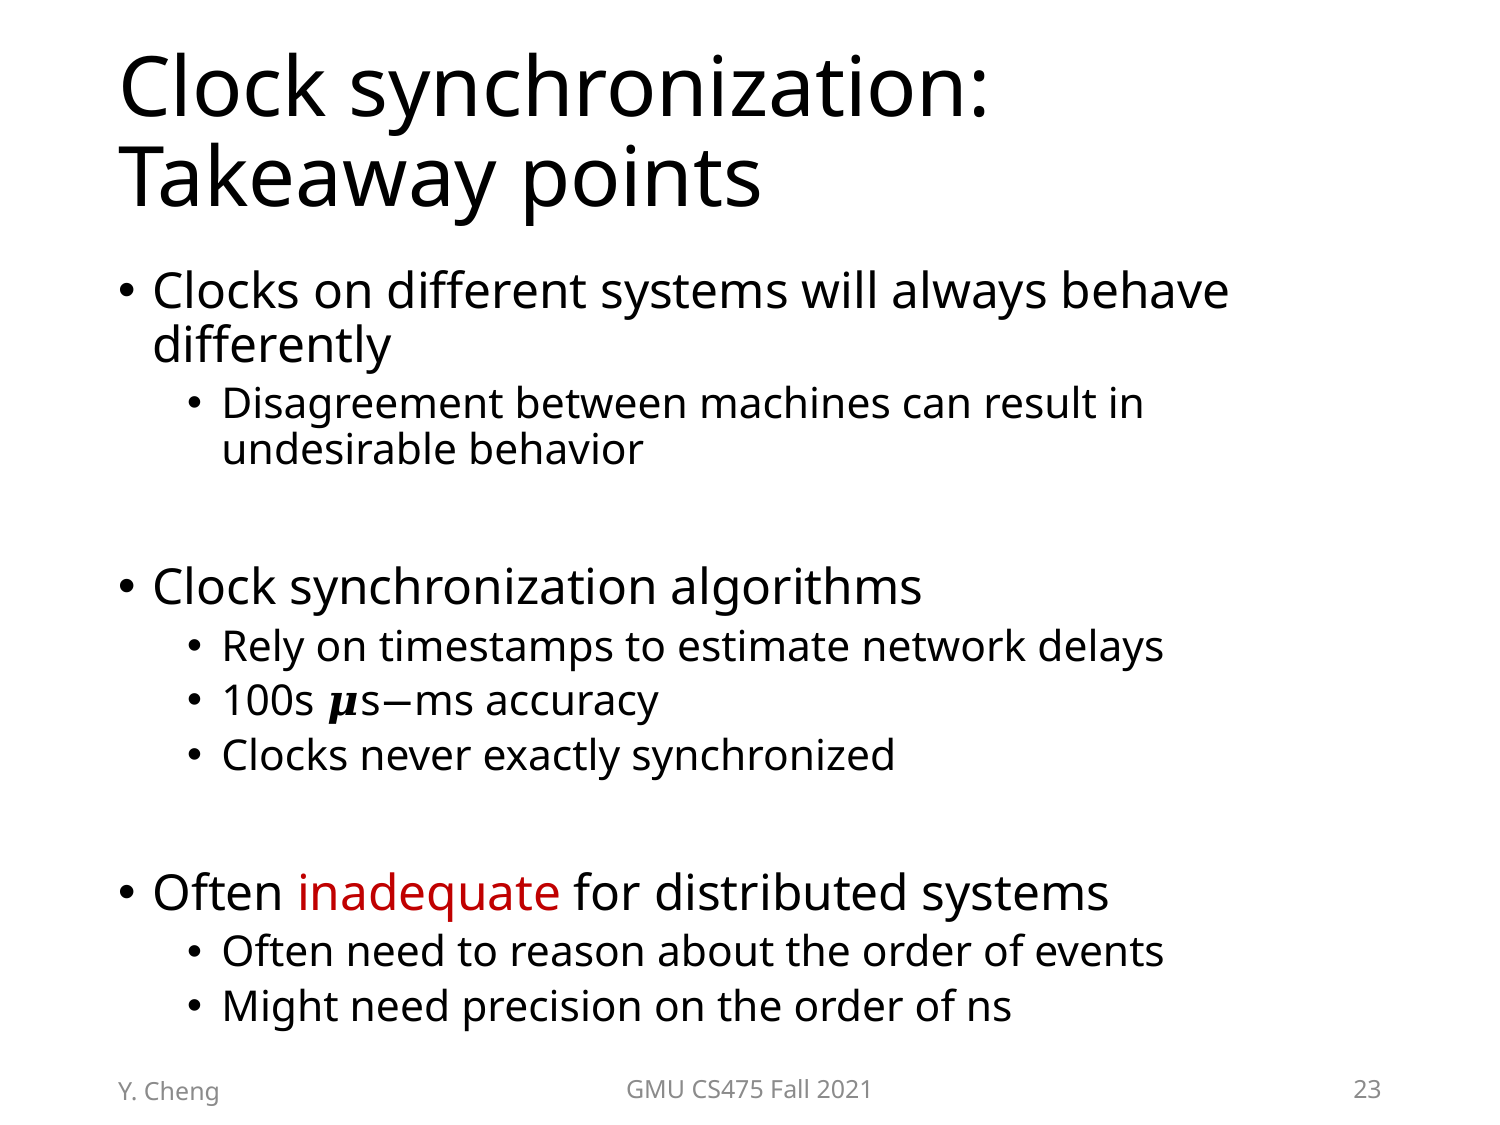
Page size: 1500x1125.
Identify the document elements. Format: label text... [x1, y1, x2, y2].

footer GMU CS475 Fall 2021 [496, 1060, 1004, 1121]
title Clock synchronization: Takeaway points [103, 25, 1397, 243]
slide_number Y. Cheng [103, 1060, 441, 1121]
slide_number 23 [1059, 1060, 1397, 1121]
list Clocks on different systems will always behave differently Disagreement between machines can result in undesirable behavior Clock synchronization algorithms Rely on timestamps to estimate network delays 100s 𝝁s−ms accuracy Clocks never exactly synchronized Often inadequate for distributed systems Often need to reason about the order of events Might need precision on the order of ns [103, 258, 1397, 1045]
